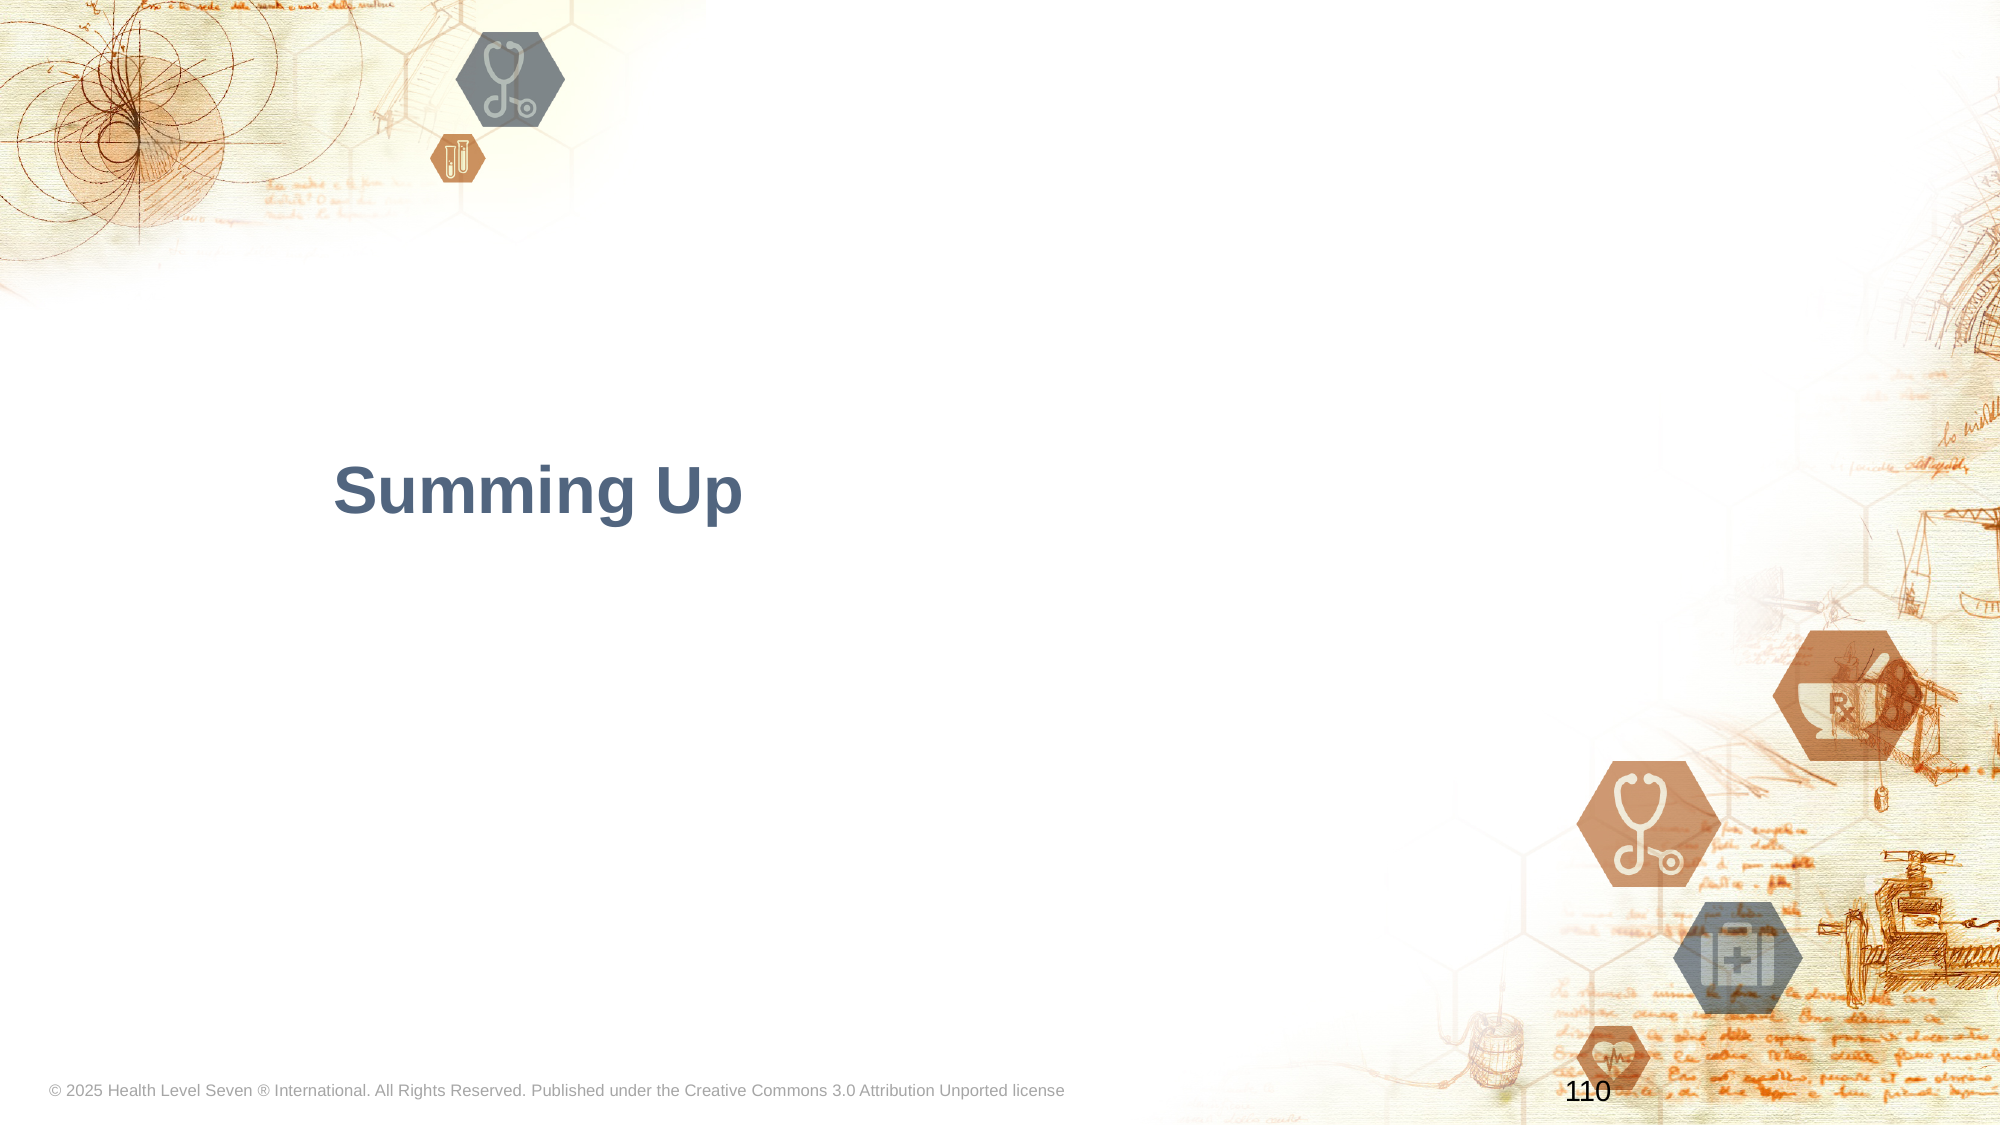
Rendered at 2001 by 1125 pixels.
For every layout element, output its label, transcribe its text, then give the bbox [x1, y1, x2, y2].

picture [0, 0, 706, 310]
slide_number 110 [1550, 1064, 2000, 1125]
title Summing Up [318, 448, 1356, 537]
picture [1118, 0, 2000, 1125]
